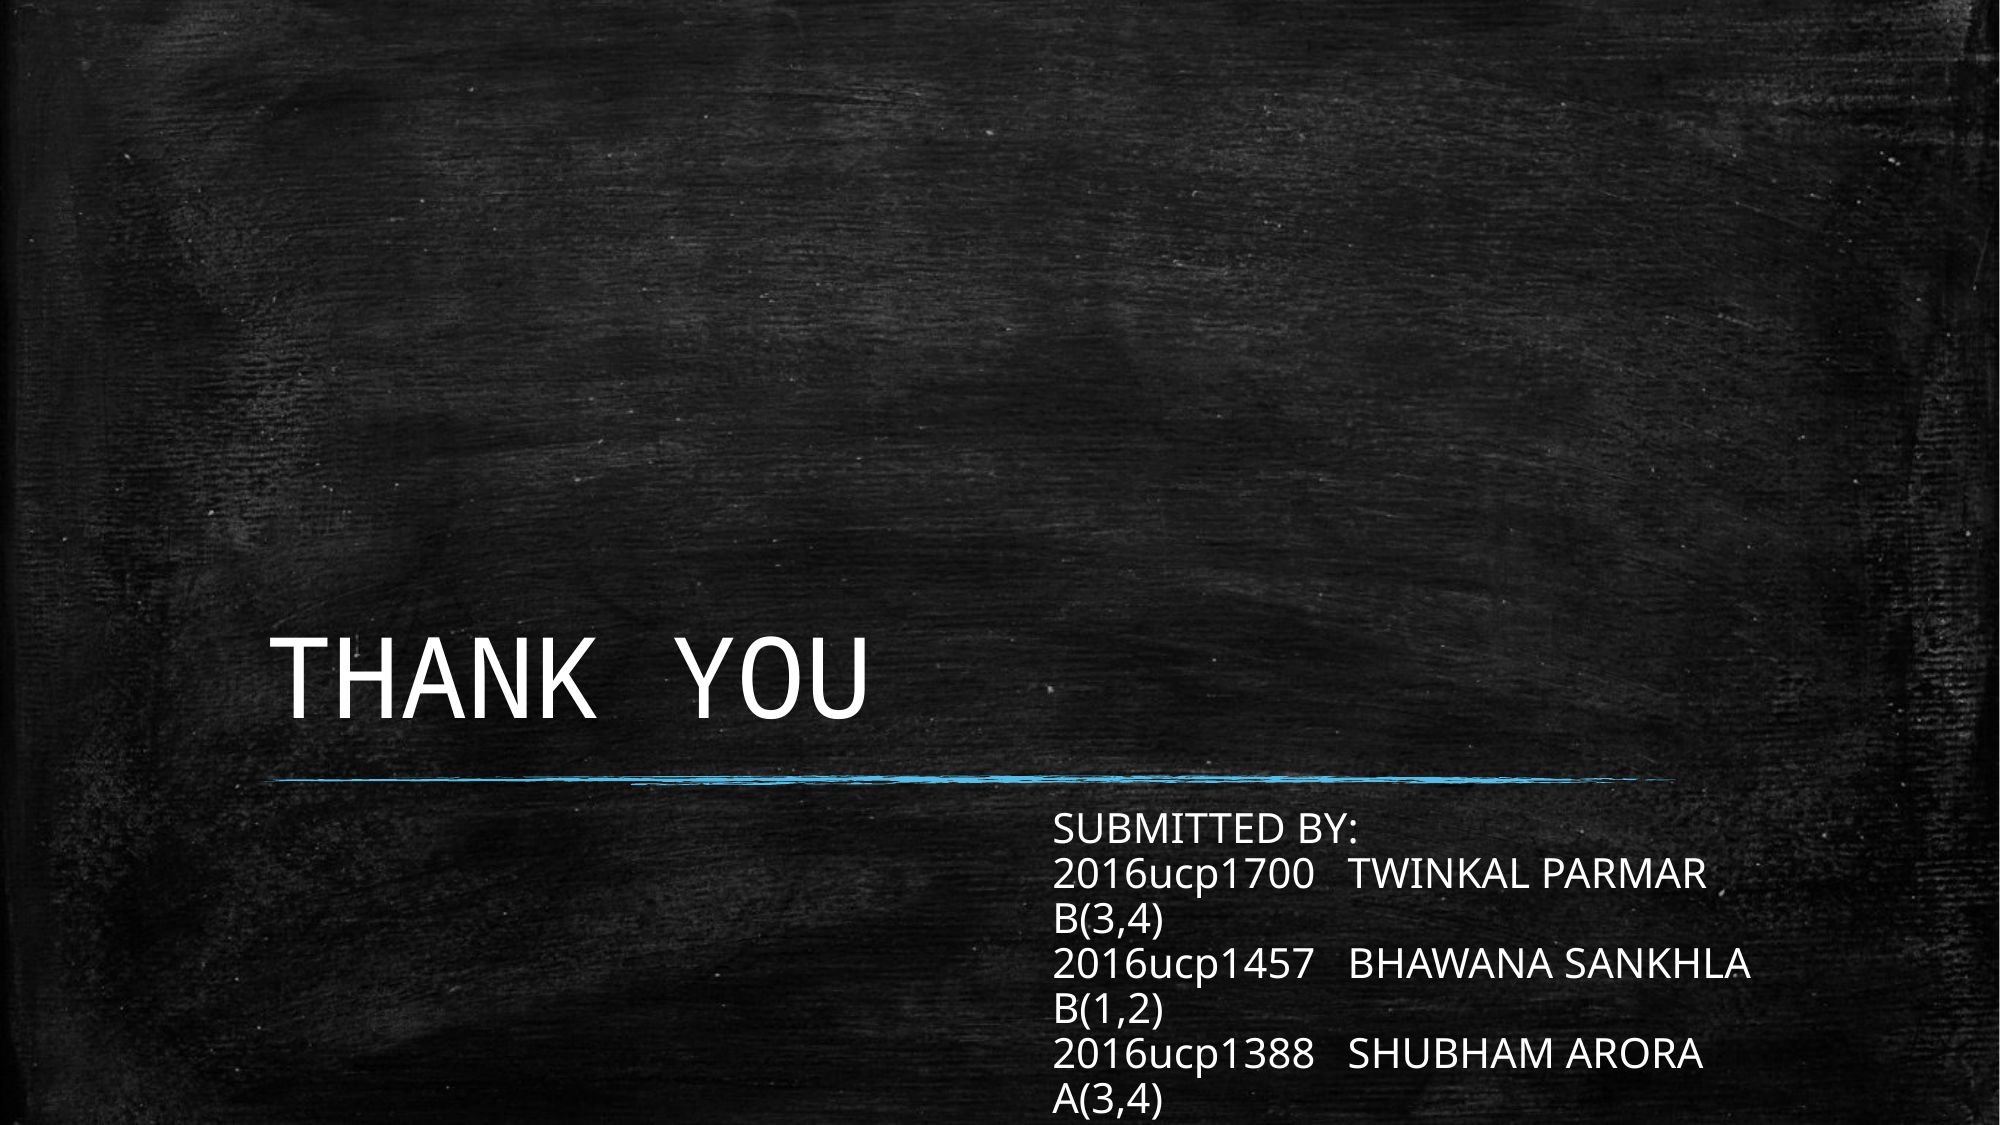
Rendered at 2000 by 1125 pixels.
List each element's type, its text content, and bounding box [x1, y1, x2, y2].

subtitle SUBMITTED BY: 2016ucp1700 TWINKAL PARMAR B(3,4) 2016ucp1457 BHAWANA SANKHLA B(1,2) 2016ucp1388 SHUBHAM ARORA A(3,4) [1037, 800, 1850, 975]
title THANK YOU [250, 312, 1751, 750]
picture [0, 0, 2000, 1125]
